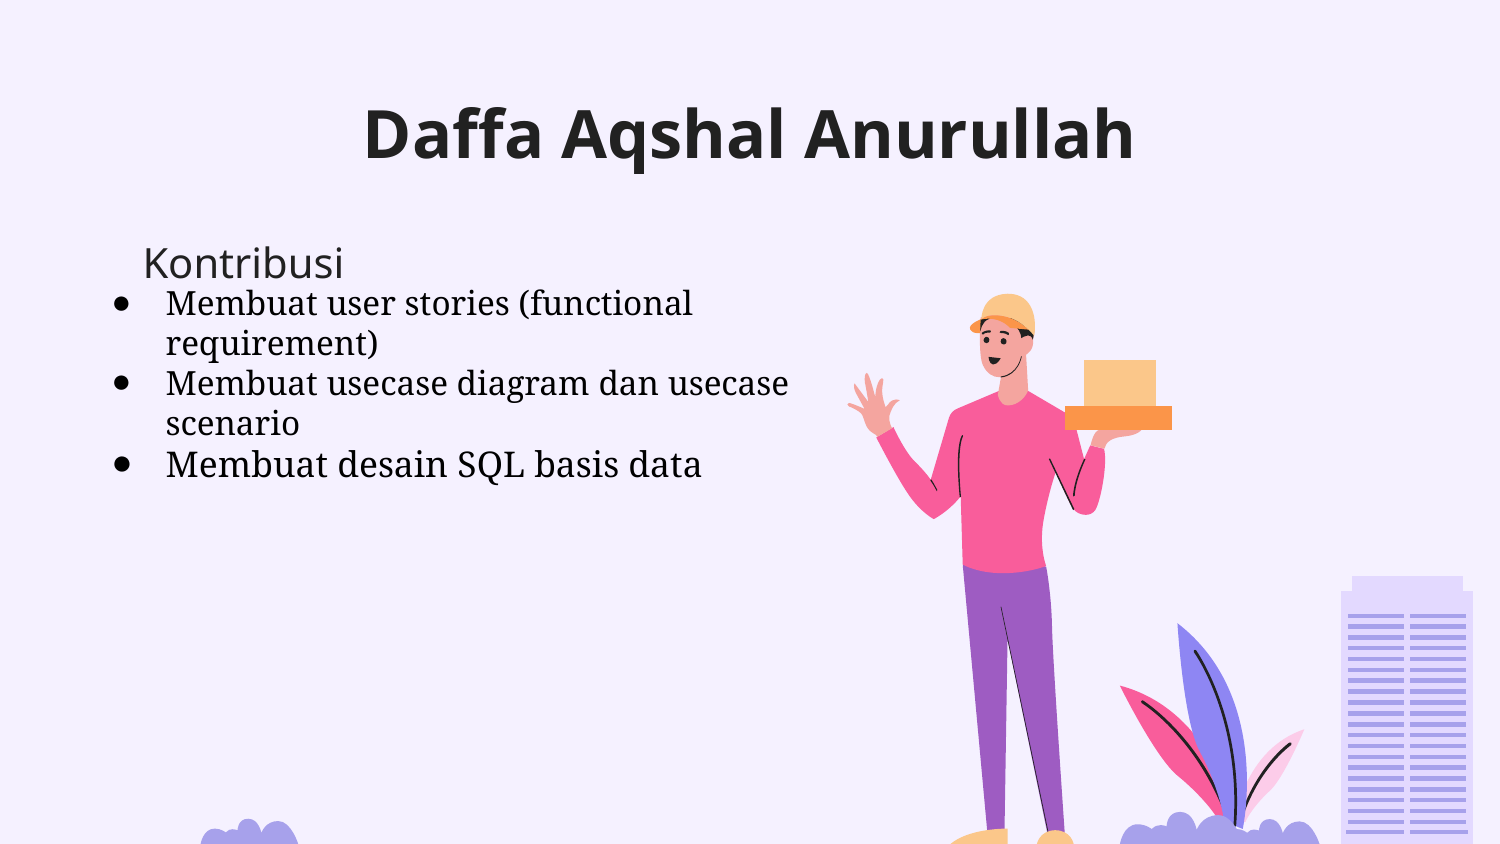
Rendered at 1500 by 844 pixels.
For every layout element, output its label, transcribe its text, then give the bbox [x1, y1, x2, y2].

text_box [846, 293, 1173, 844]
title Daffa Aqshal Anurullah [116, 87, 1383, 177]
subtitle Membuat user stories (functional requirement) Membuat usecase diagram dan usecase scenario Membuat desain SQL basis data [75, 174, 882, 592]
title Kontribusi [127, 243, 418, 281]
